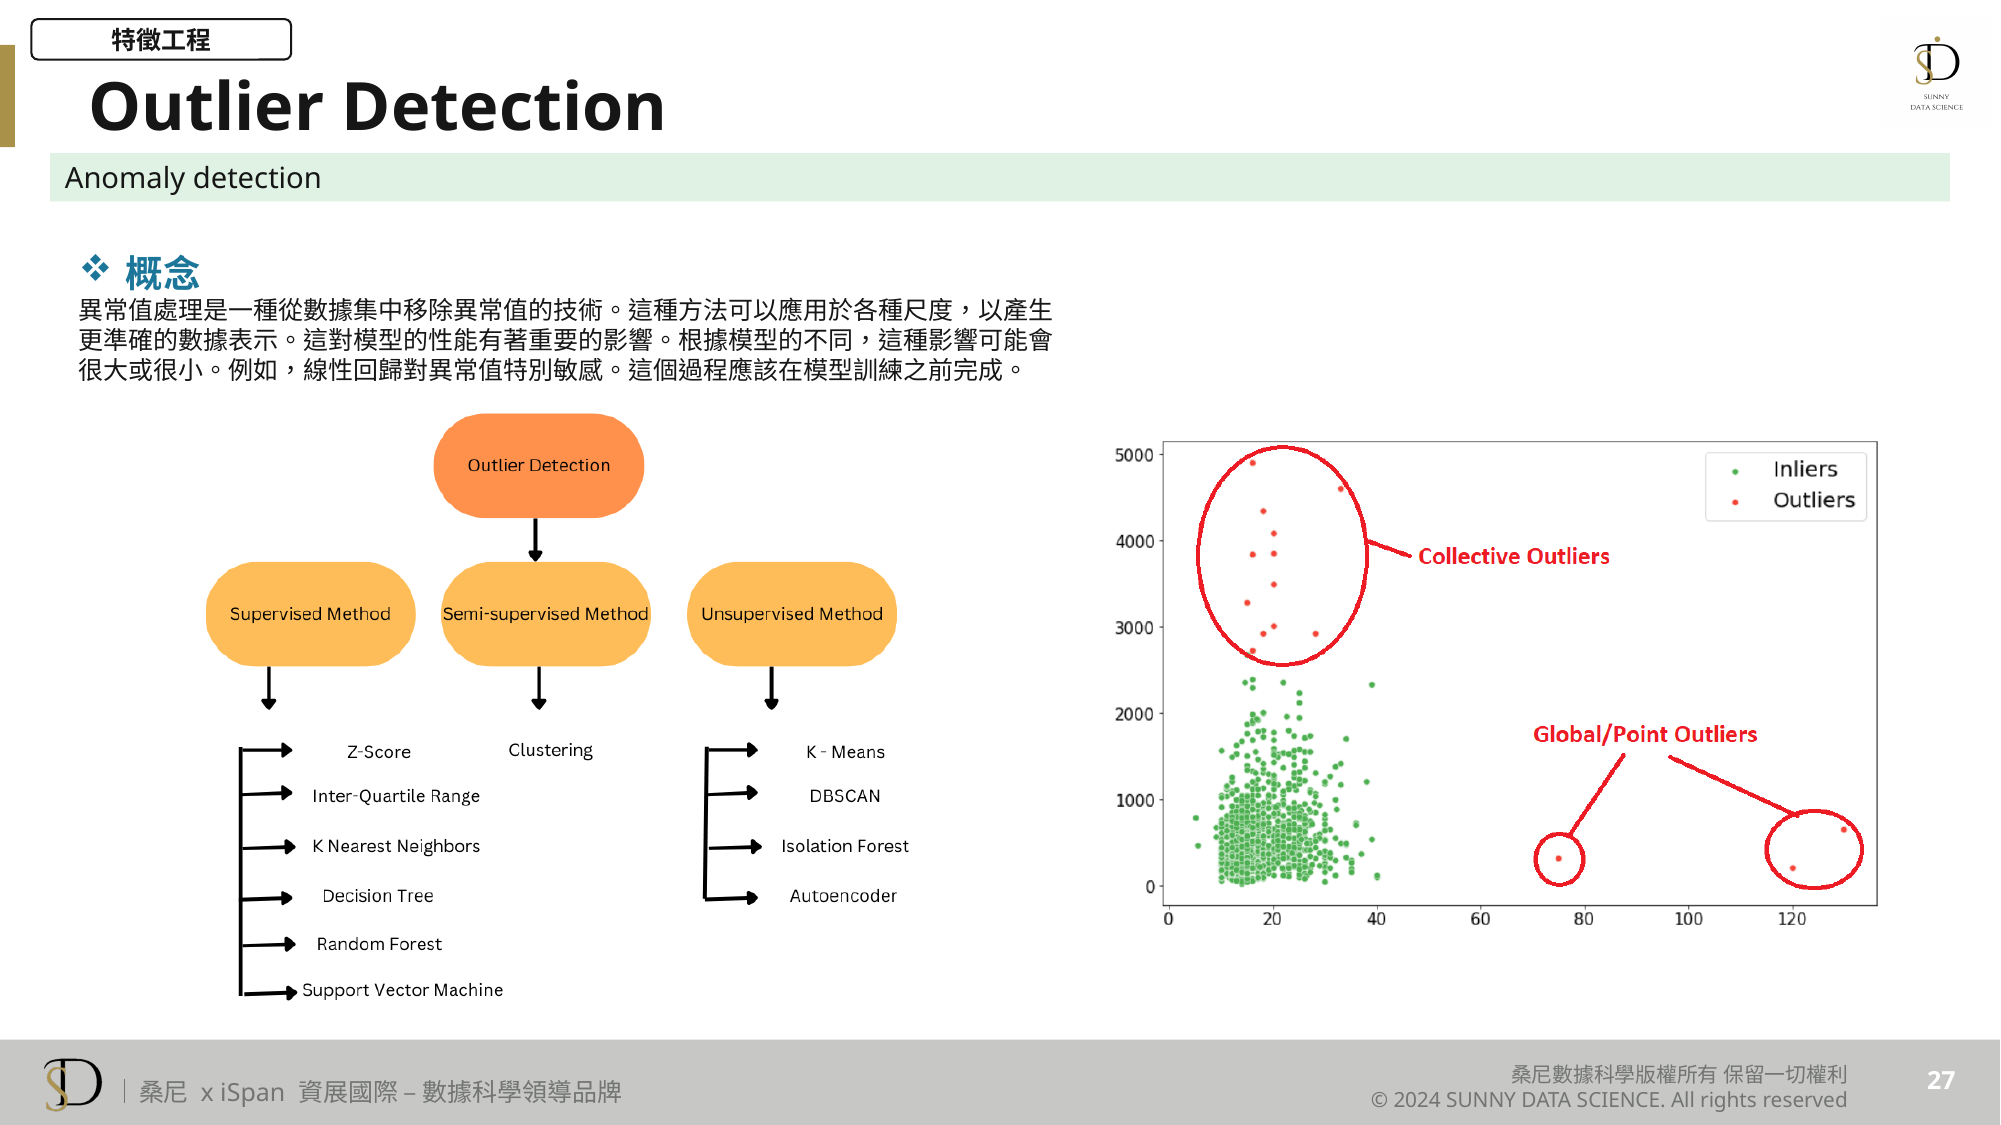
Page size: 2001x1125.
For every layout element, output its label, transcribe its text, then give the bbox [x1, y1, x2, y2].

text_box 特徵工程 [30, 18, 293, 61]
picture [1112, 436, 1880, 930]
picture [1880, 14, 1993, 127]
text_box Anomaly detection [49, 152, 1951, 202]
text_box Outlier Detection [73, 39, 1937, 152]
picture [0, 395, 1014, 1125]
text_box 概念 異常值處理是一種從數據集中移除異常值的技術。這種方法可以應用於各種尺度，以產生更準確的數據表示。這對模型的性能有著重要的影響。根據模型的不同，這種影響可能會很大或很小。例如，線性回歸對異常值特別敏感。這個過程應該在模型訓練之前完成。 [64, 219, 1075, 497]
